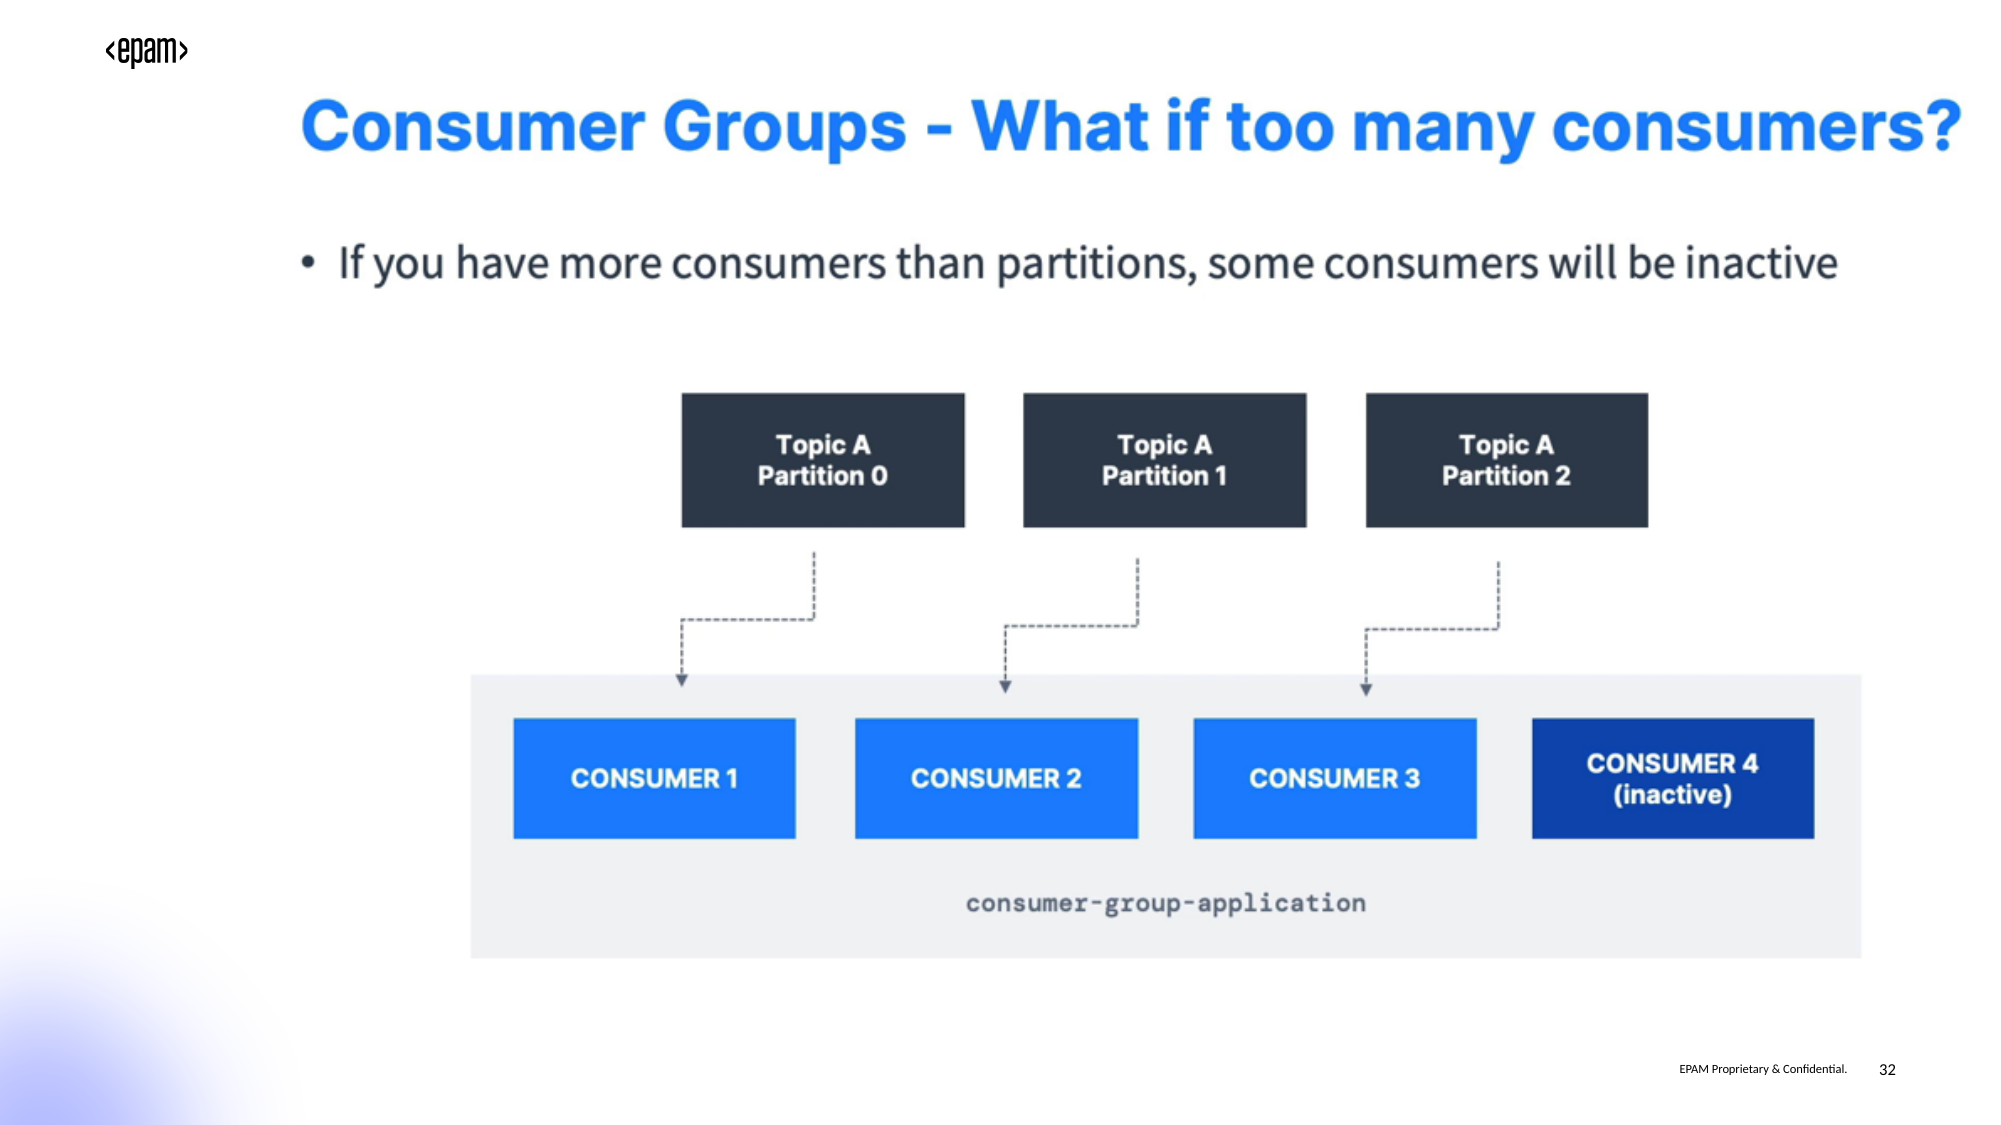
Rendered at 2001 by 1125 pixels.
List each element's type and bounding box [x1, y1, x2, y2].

picture [269, 75, 2000, 984]
